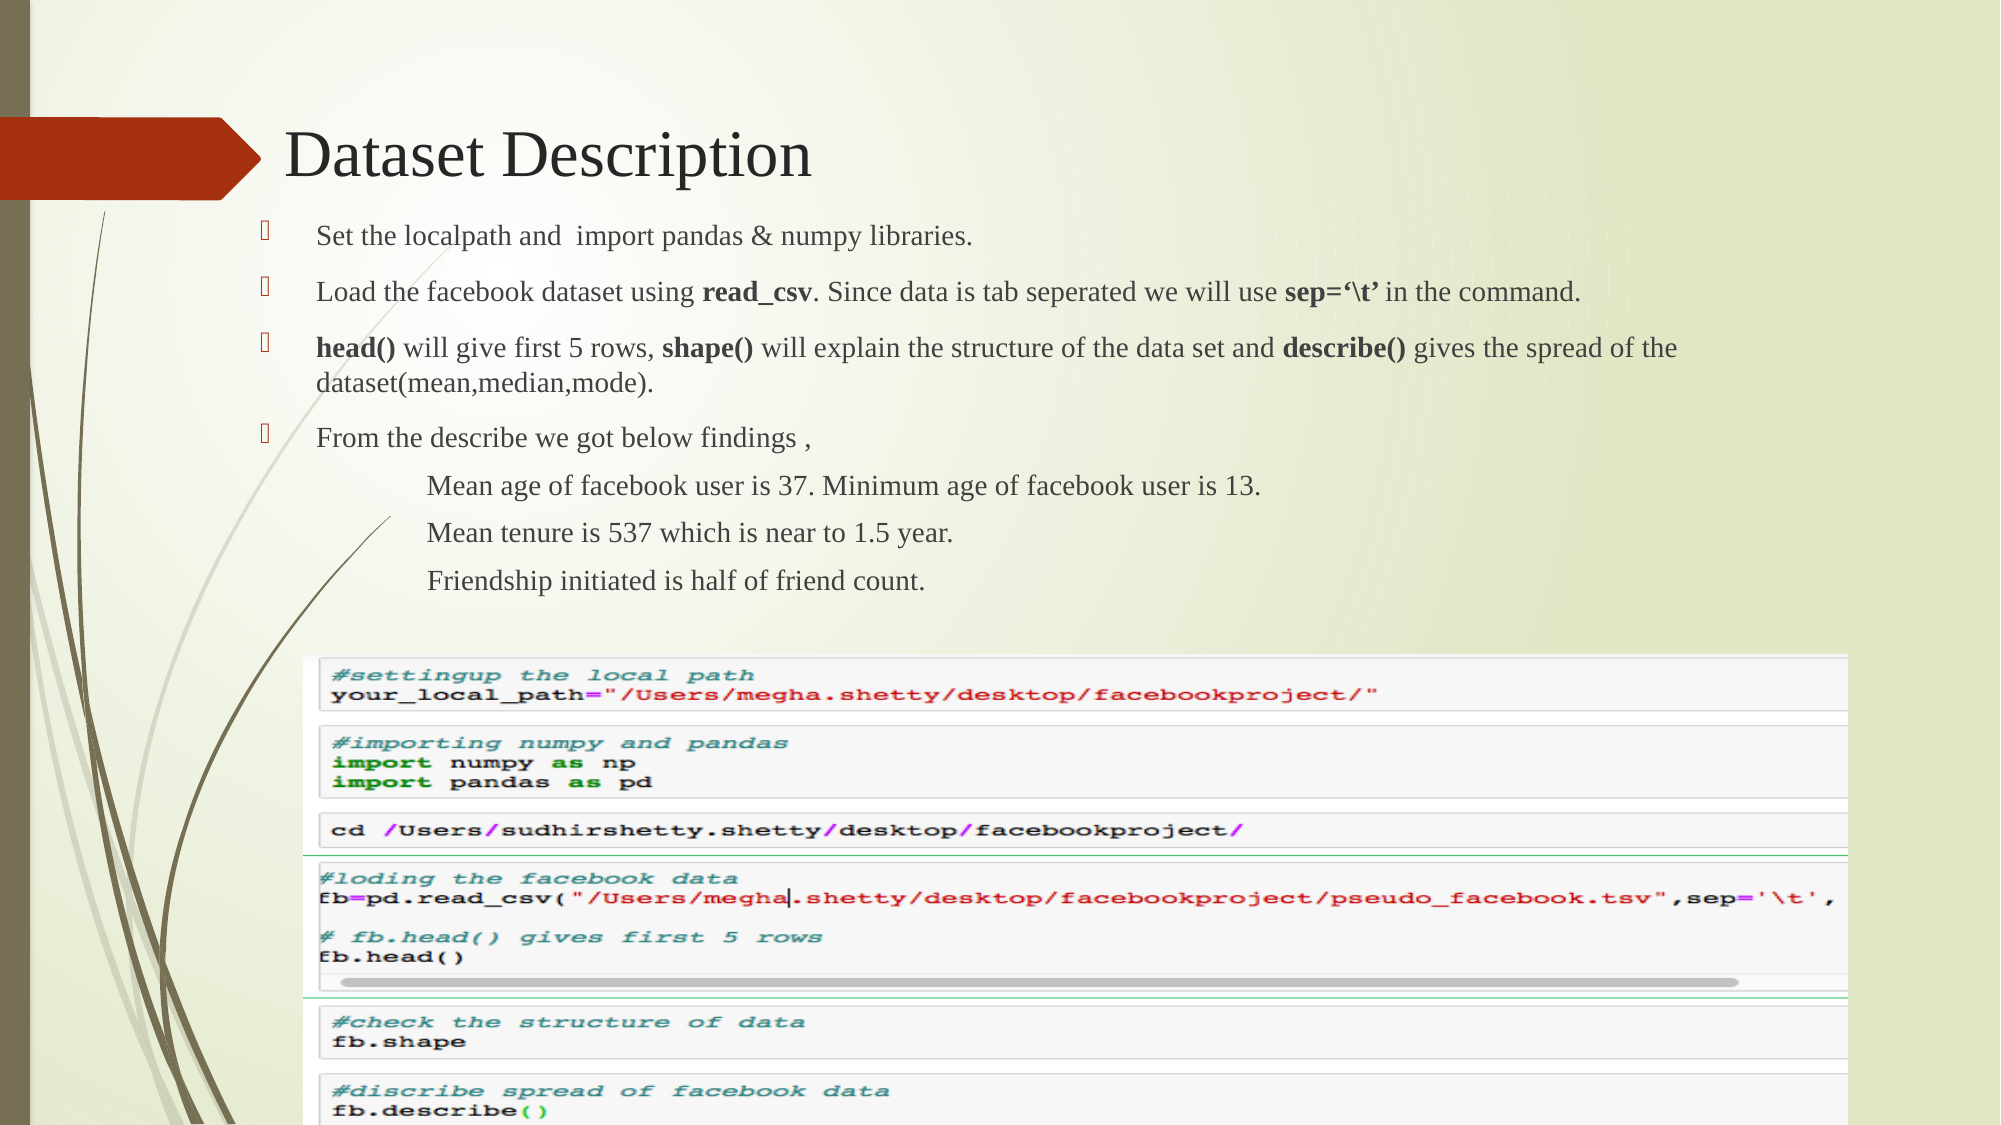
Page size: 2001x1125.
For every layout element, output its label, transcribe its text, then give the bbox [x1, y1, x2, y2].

list Set the localpath and import pandas & numpy libraries. Load the facebook dataset using read_csv. Since data is tab seperated we will use sep=‘\t’ in the command. head() will give first 5 rows, shape() will explain the structure of the data set and describe() gives the spread of the dataset(mean,median,mode). From the describe we got below findings , Mean age of facebook user is 37. Minimum age of facebook user is 13. Mean tenure is 537 which is near to 1.5 year. Friendship initiated is half of friend count. [244, 208, 1971, 970]
title Dataset Description [269, 102, 1888, 208]
picture [303, 654, 1848, 1125]
